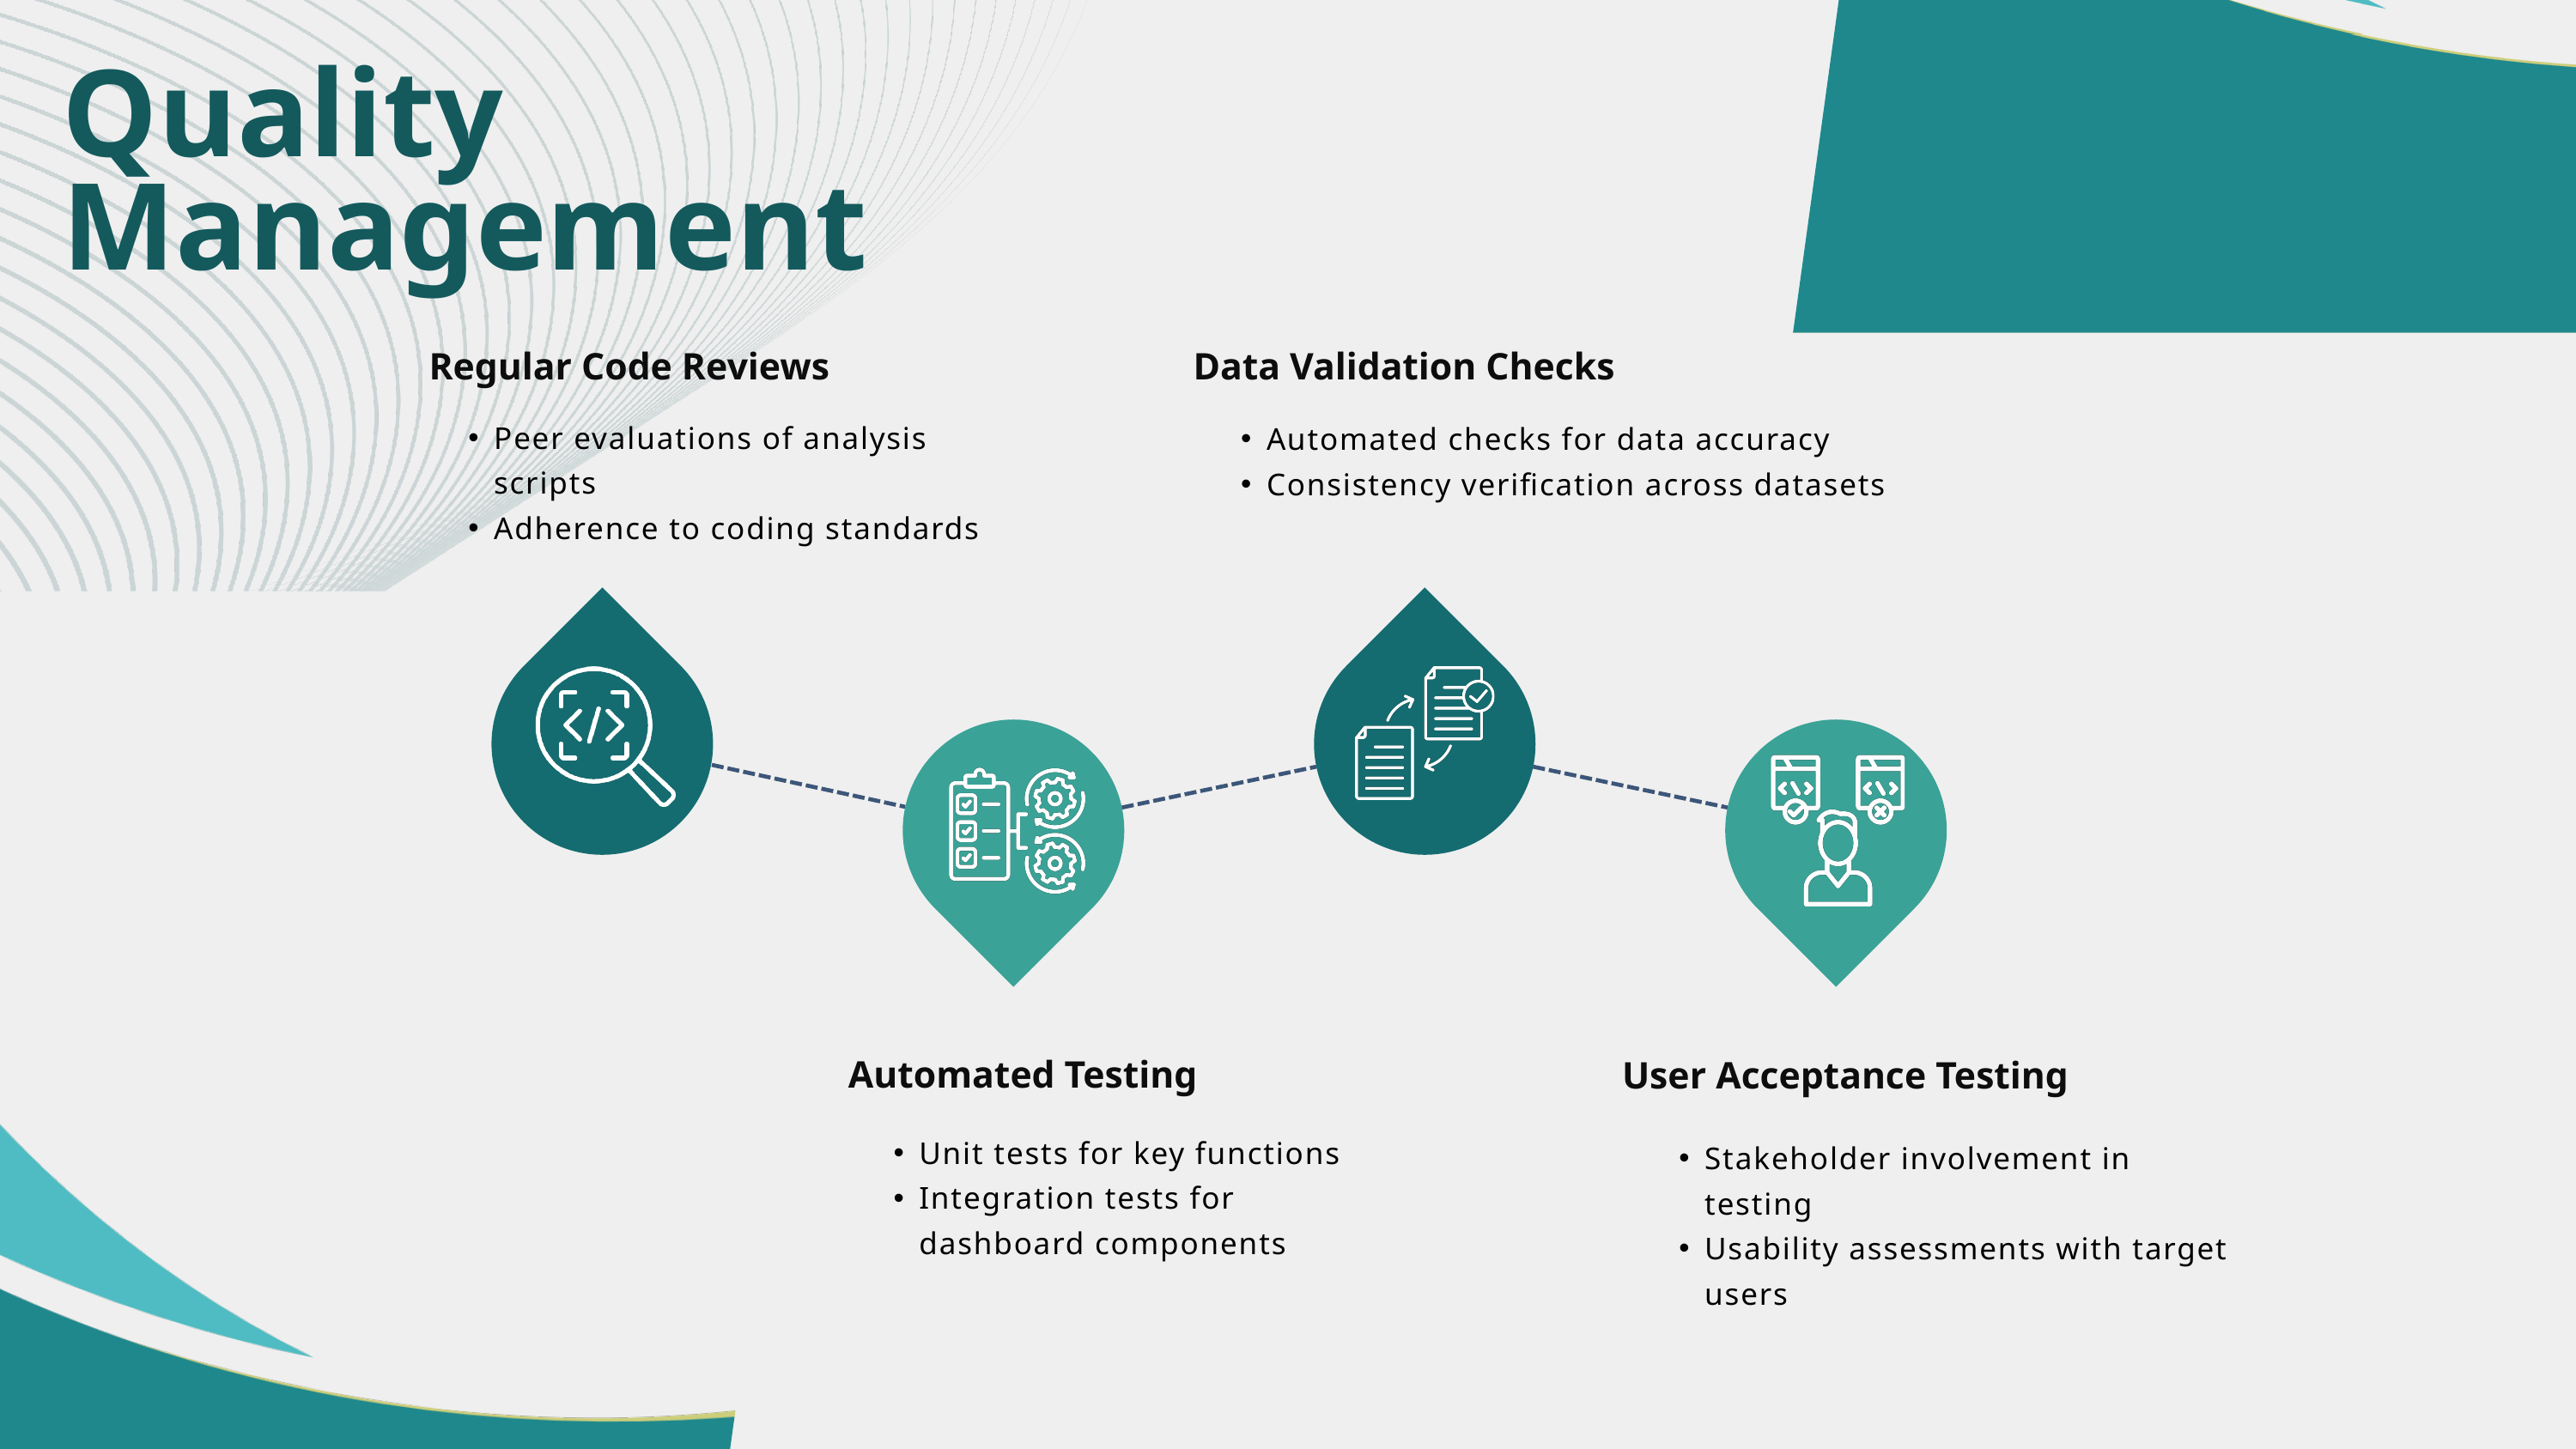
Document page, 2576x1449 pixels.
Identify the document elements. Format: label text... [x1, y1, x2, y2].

text_box [0, 0, 1112, 591]
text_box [491, 633, 714, 855]
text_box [1313, 633, 1536, 855]
text_box Automated checks for data accuracy Consistency verification across datasets [1215, 410, 1947, 501]
text_box Regular Code Reviews [428, 335, 922, 387]
text_box [0, 947, 785, 1449]
text_box Peer evaluations of analysis scripts Adherence to coding standards [442, 409, 1014, 546]
text_box [1783, 0, 2576, 507]
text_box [902, 718, 1125, 942]
text_box Unit tests for key functions Integration tests for dashboard components [867, 1125, 1362, 1261]
text_box Stakeholder involvement in testing Usability assessments with target users [1653, 1131, 2231, 1312]
text_box User Acceptance Testing [1622, 1044, 2086, 1096]
text_box Data Validation Checks [1193, 335, 1686, 387]
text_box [1724, 718, 1947, 942]
text_box Quality Management [62, 68, 1326, 294]
text_box Automated Testing [848, 1044, 1453, 1096]
